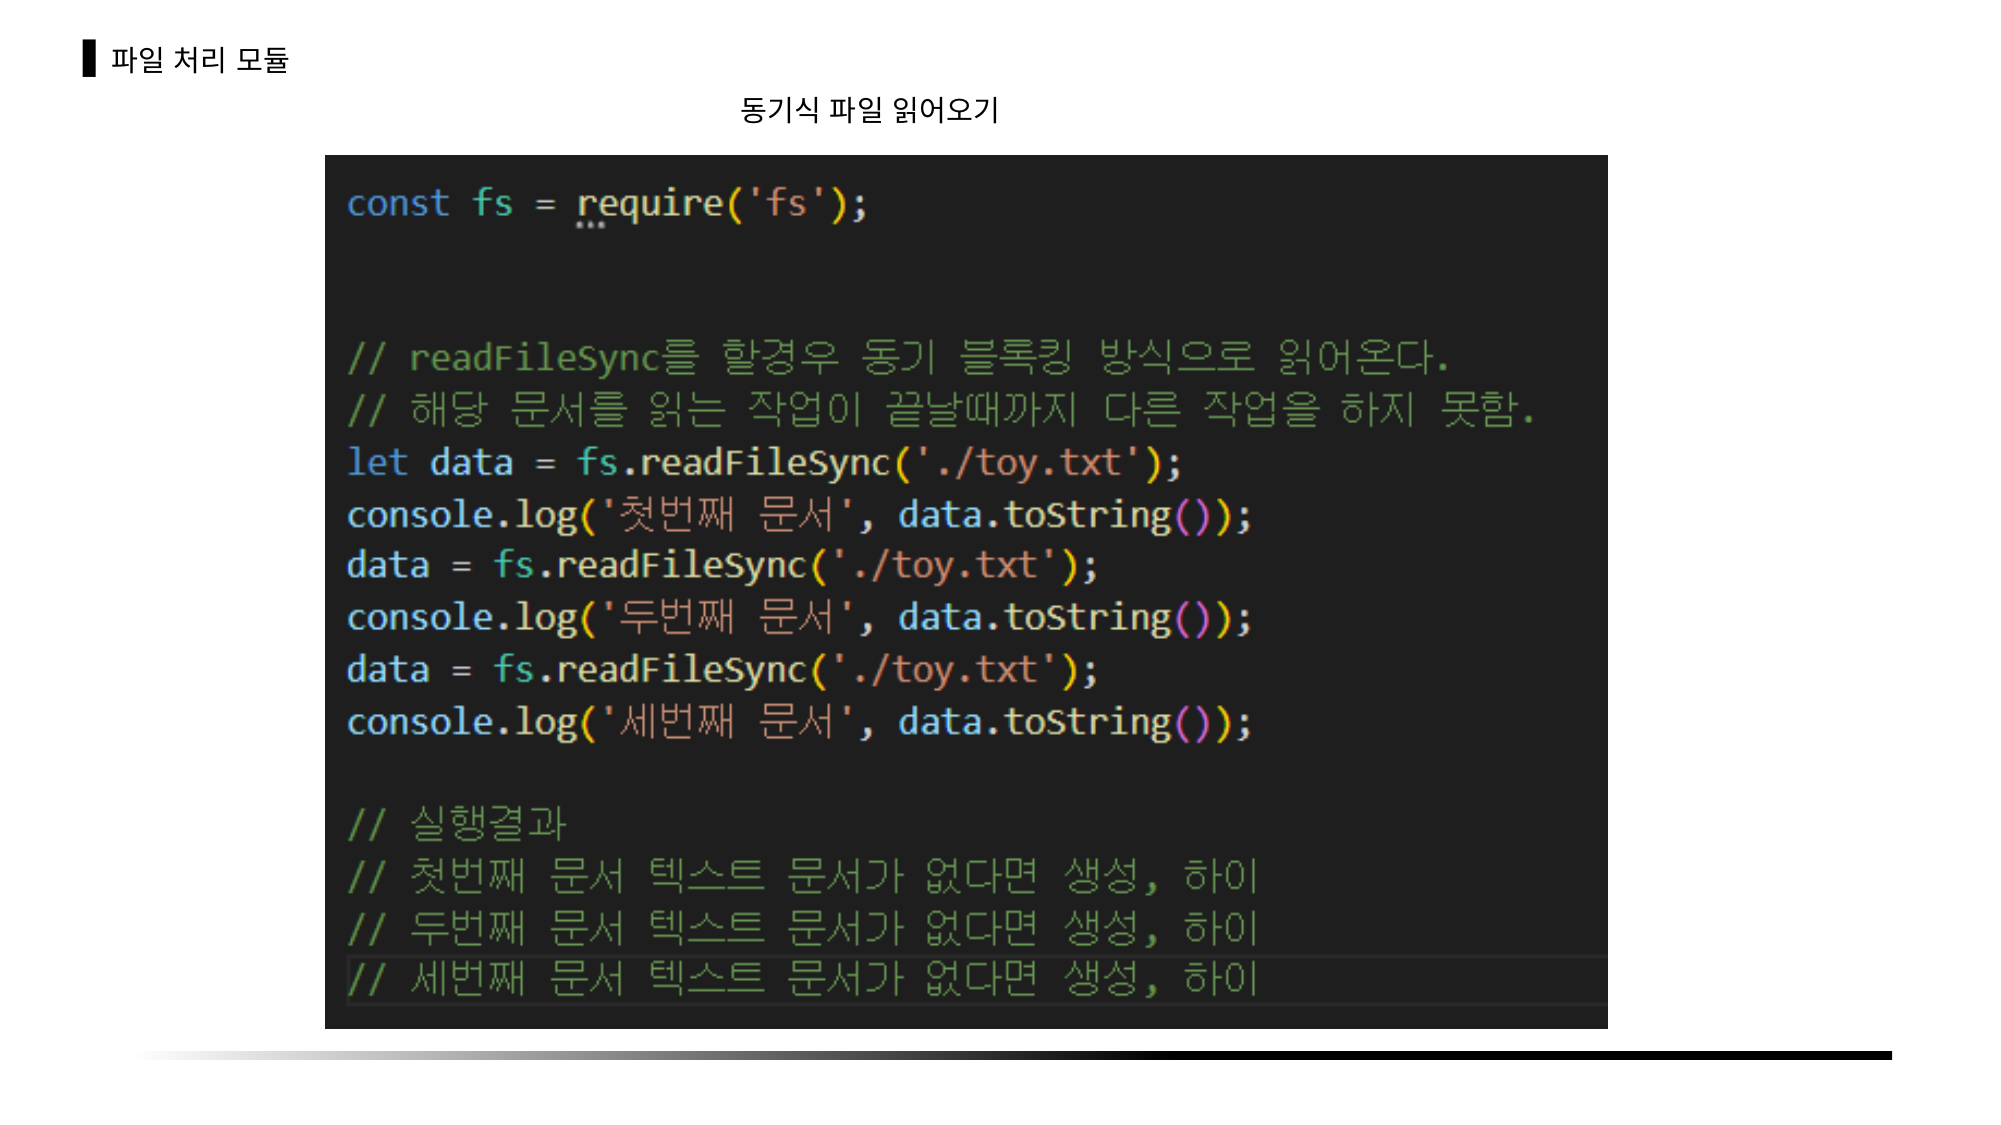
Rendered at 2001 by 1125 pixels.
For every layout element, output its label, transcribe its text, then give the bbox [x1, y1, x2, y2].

text_box 파일 처리 모듈 [96, 34, 495, 85]
picture [83, 40, 96, 77]
text_box 동기식 파일 읽어오기 [725, 85, 1491, 136]
picture [324, 155, 1608, 1029]
